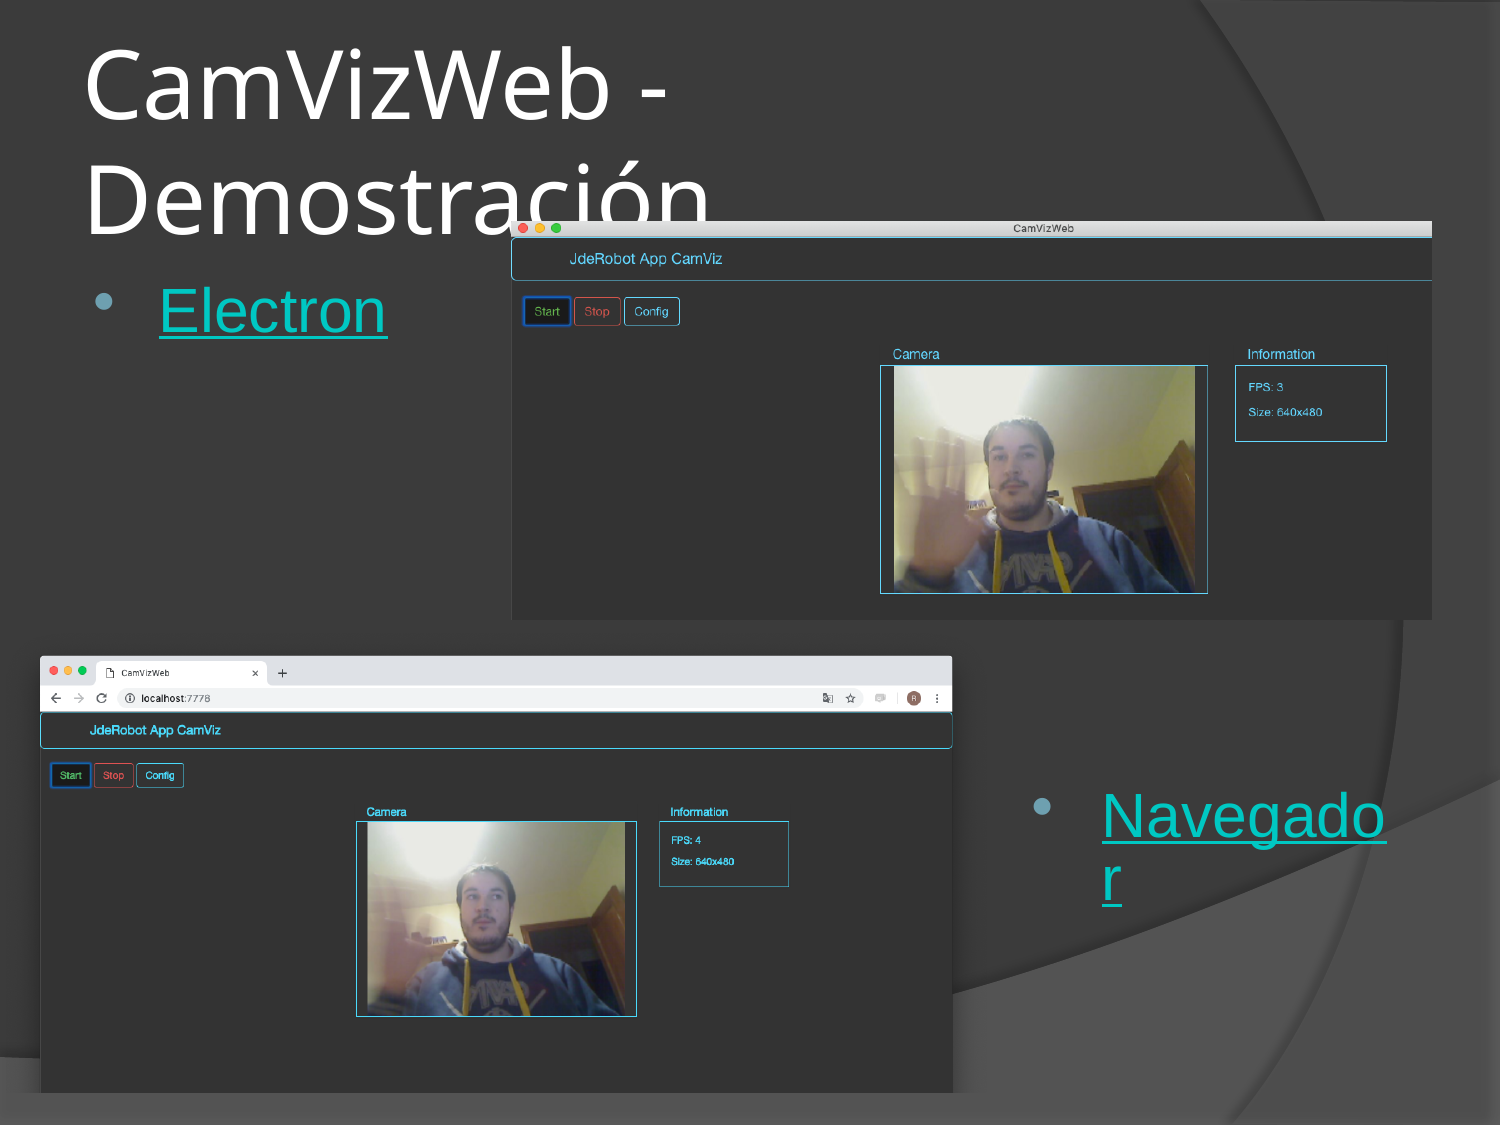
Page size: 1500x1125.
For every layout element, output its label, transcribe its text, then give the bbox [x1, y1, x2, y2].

picture [0, 627, 993, 1093]
title CamVizWeb - Demostración [75, 45, 1300, 233]
list Electron [75, 262, 406, 392]
picture [511, 220, 1432, 620]
text_box Navegador [1012, 767, 1404, 897]
